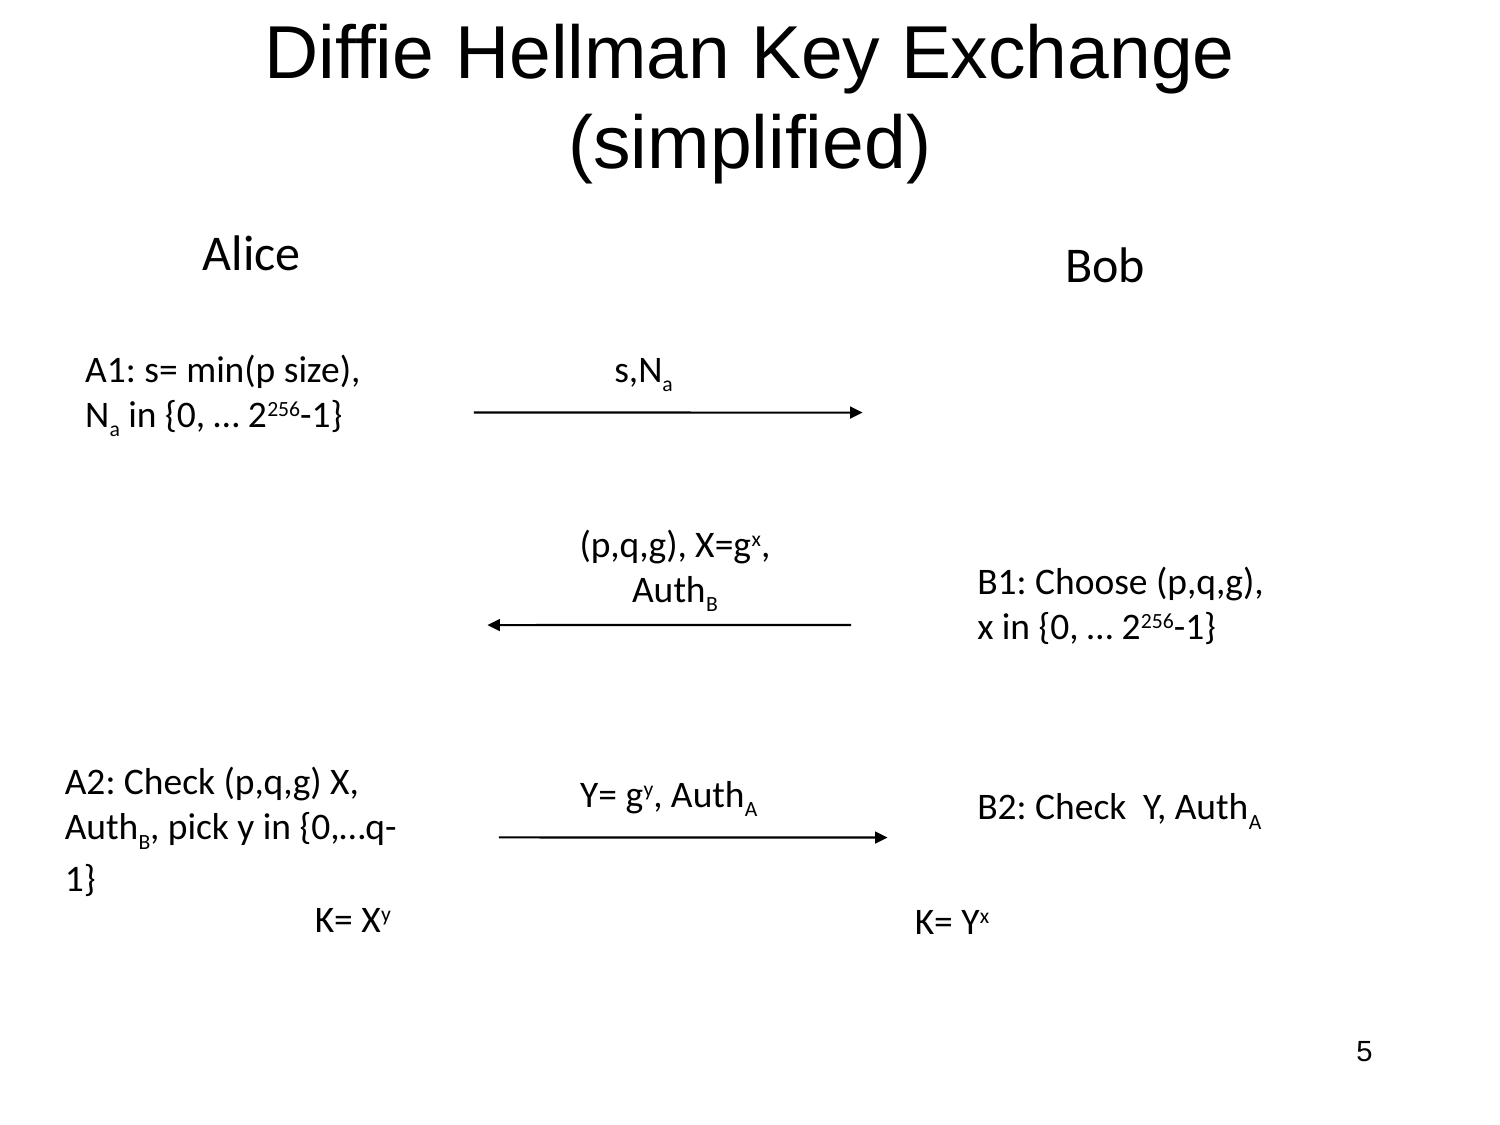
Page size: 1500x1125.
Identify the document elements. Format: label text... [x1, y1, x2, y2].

text_box B1: Choose (p,q,g), x in {0, … 2256-1} [962, 549, 1375, 655]
text_box K= Xy [300, 887, 563, 948]
slide_number 5 [1074, 1024, 1388, 1101]
text_box (p,q,g), X=gx, AuthB [524, 512, 825, 624]
text_box A1: s= min(p size), Na in {0, … 2256-1} [70, 337, 425, 449]
text_box A2: Check (p,q,g) X, AuthB, pick y in {0,…q-1} [49, 749, 438, 906]
list Alice [112, 212, 376, 276]
text_box Bob [975, 224, 1238, 288]
text_box K= Yx [900, 889, 1163, 950]
text_box s,Na [512, 337, 775, 404]
text_box B2: Check Y, AuthA [962, 774, 1375, 841]
title Diffie Hellman Key Exchange (simplified) [112, 12, 1388, 176]
text_box [499, 831, 888, 844]
text_box Y= gy, AuthA [537, 762, 800, 829]
text_box [487, 618, 850, 632]
text_box [474, 406, 863, 419]
